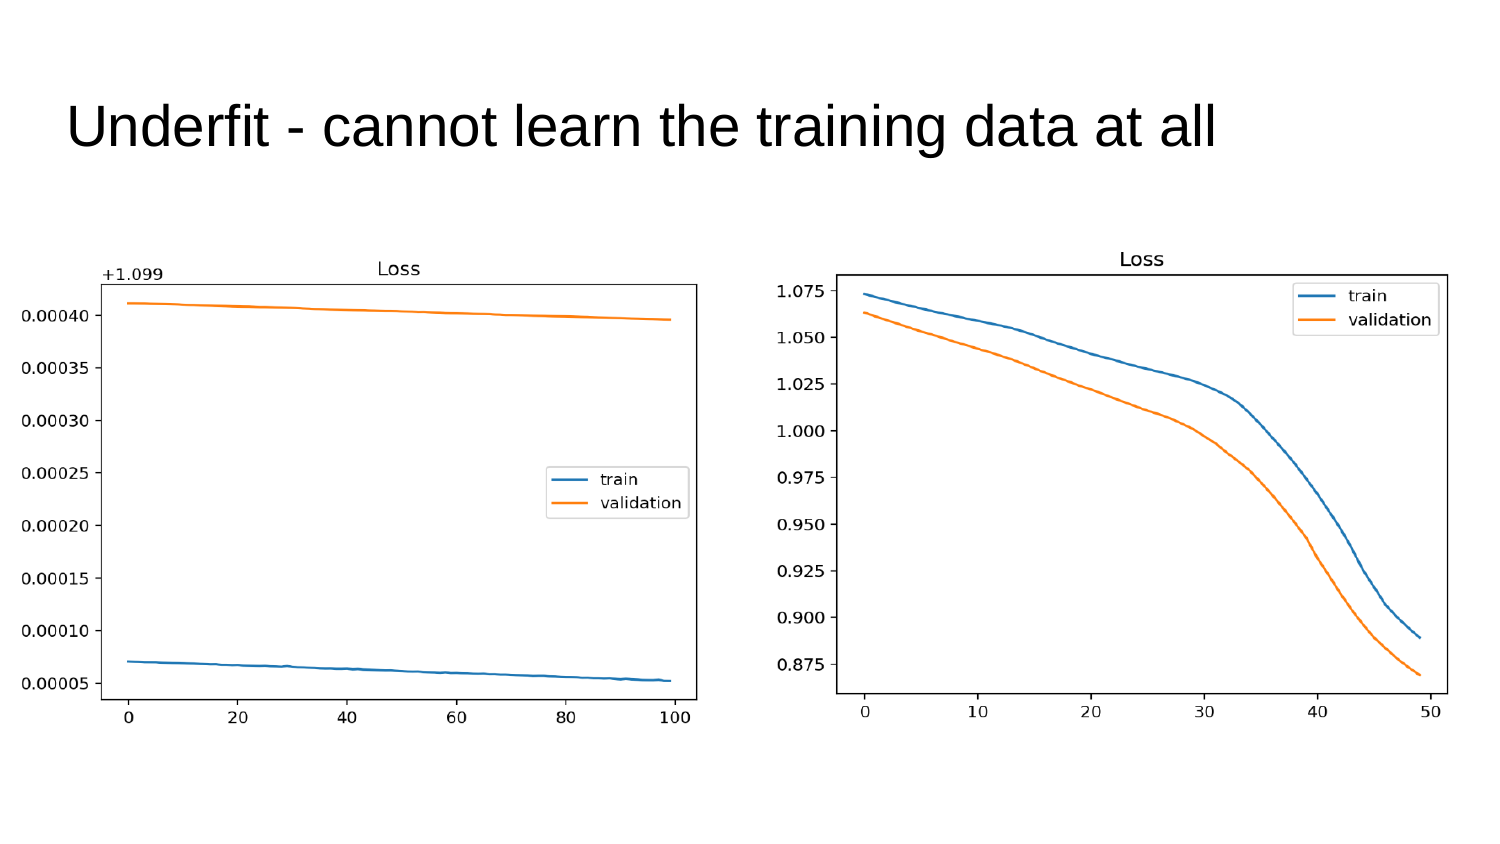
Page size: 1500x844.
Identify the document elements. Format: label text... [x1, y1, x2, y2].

picture [766, 241, 1475, 734]
picture [8, 234, 737, 741]
title Underfit - cannot learn the training data at all [51, 72, 1449, 167]
